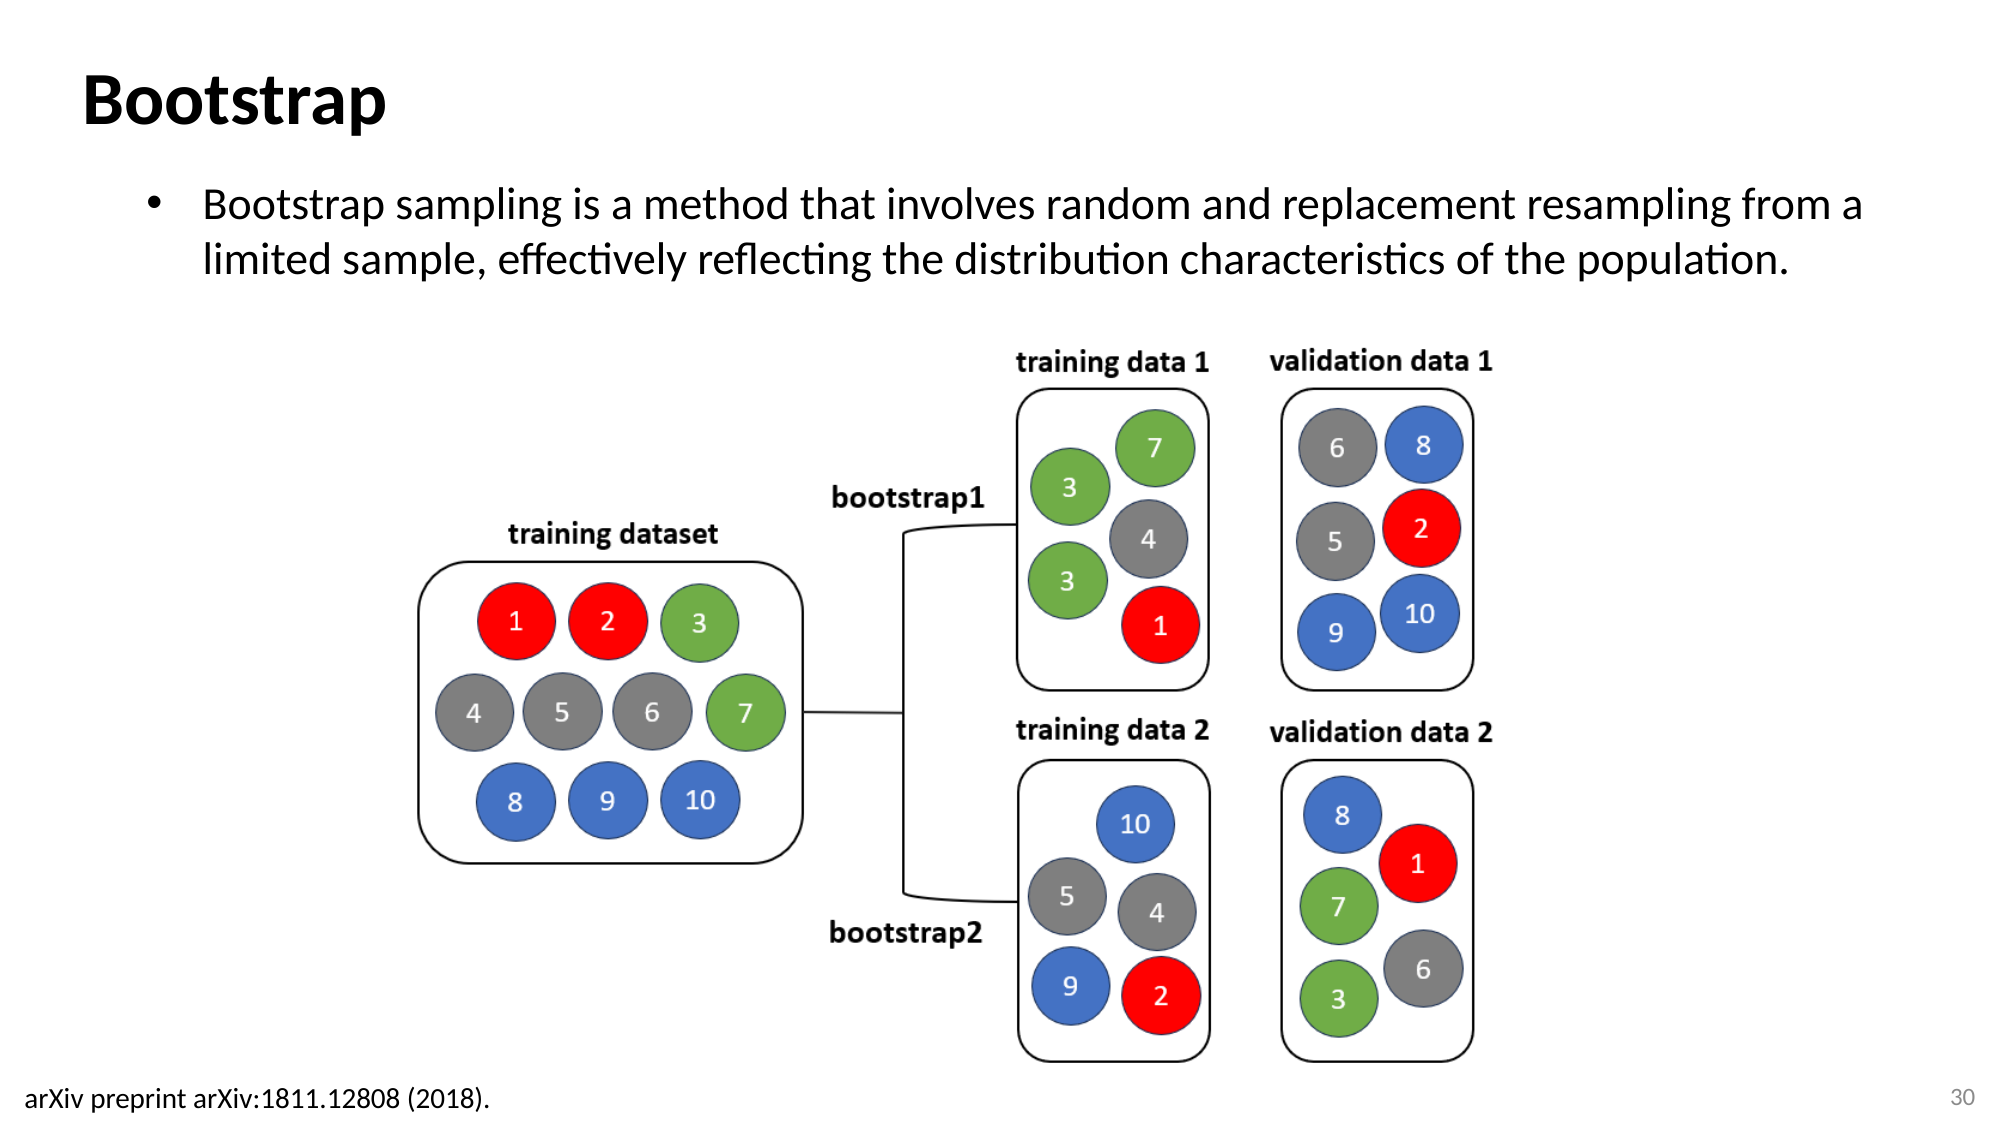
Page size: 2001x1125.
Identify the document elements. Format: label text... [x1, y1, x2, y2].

picture [411, 345, 1498, 1066]
text_box Bootstrap sampling is a method that involves random and replacement resampling from a limited sample, effectively reflecting the distribution characteristics of the population. [131, 166, 1905, 292]
text_box Bootstrap [67, 42, 1498, 148]
text_box arXiv preprint arXiv:1811.12808 (2018). [9, 1071, 581, 1122]
text_box 30 [1540, 1065, 1991, 1125]
